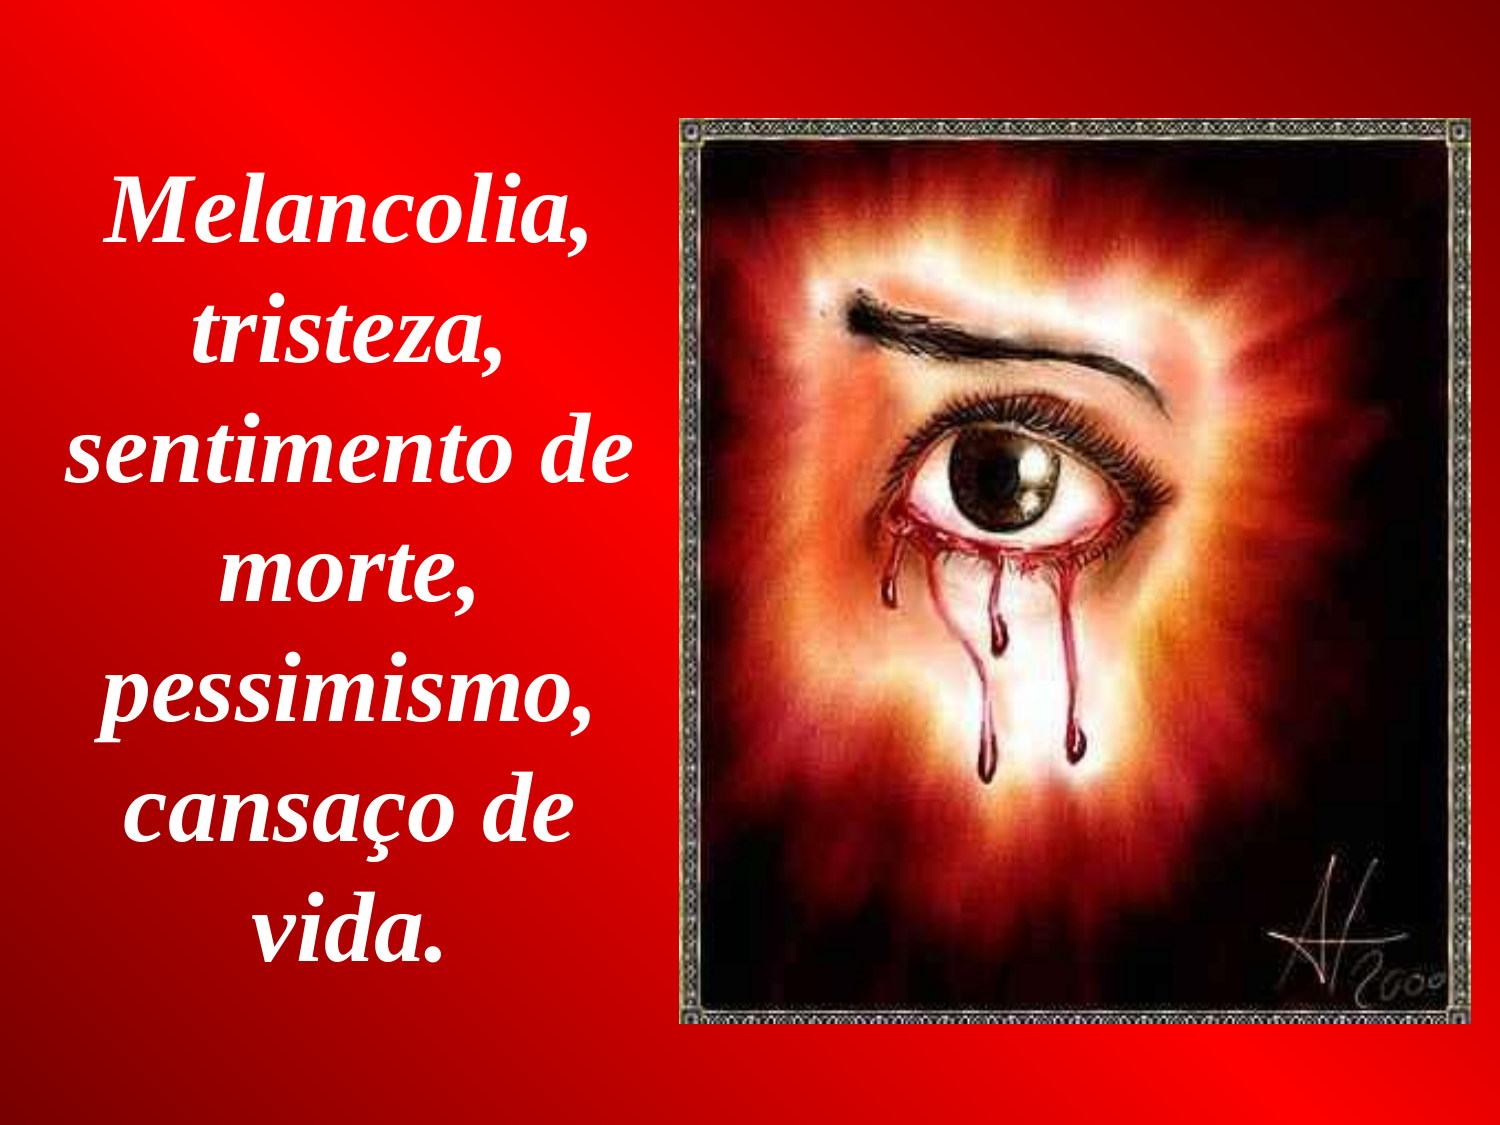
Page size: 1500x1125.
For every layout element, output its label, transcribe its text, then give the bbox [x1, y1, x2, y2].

picture [679, 118, 1471, 1024]
text_box Melancolia, tristeza, sentimento de morte, pessimismo, cansaço de vida. [0, 134, 679, 990]
